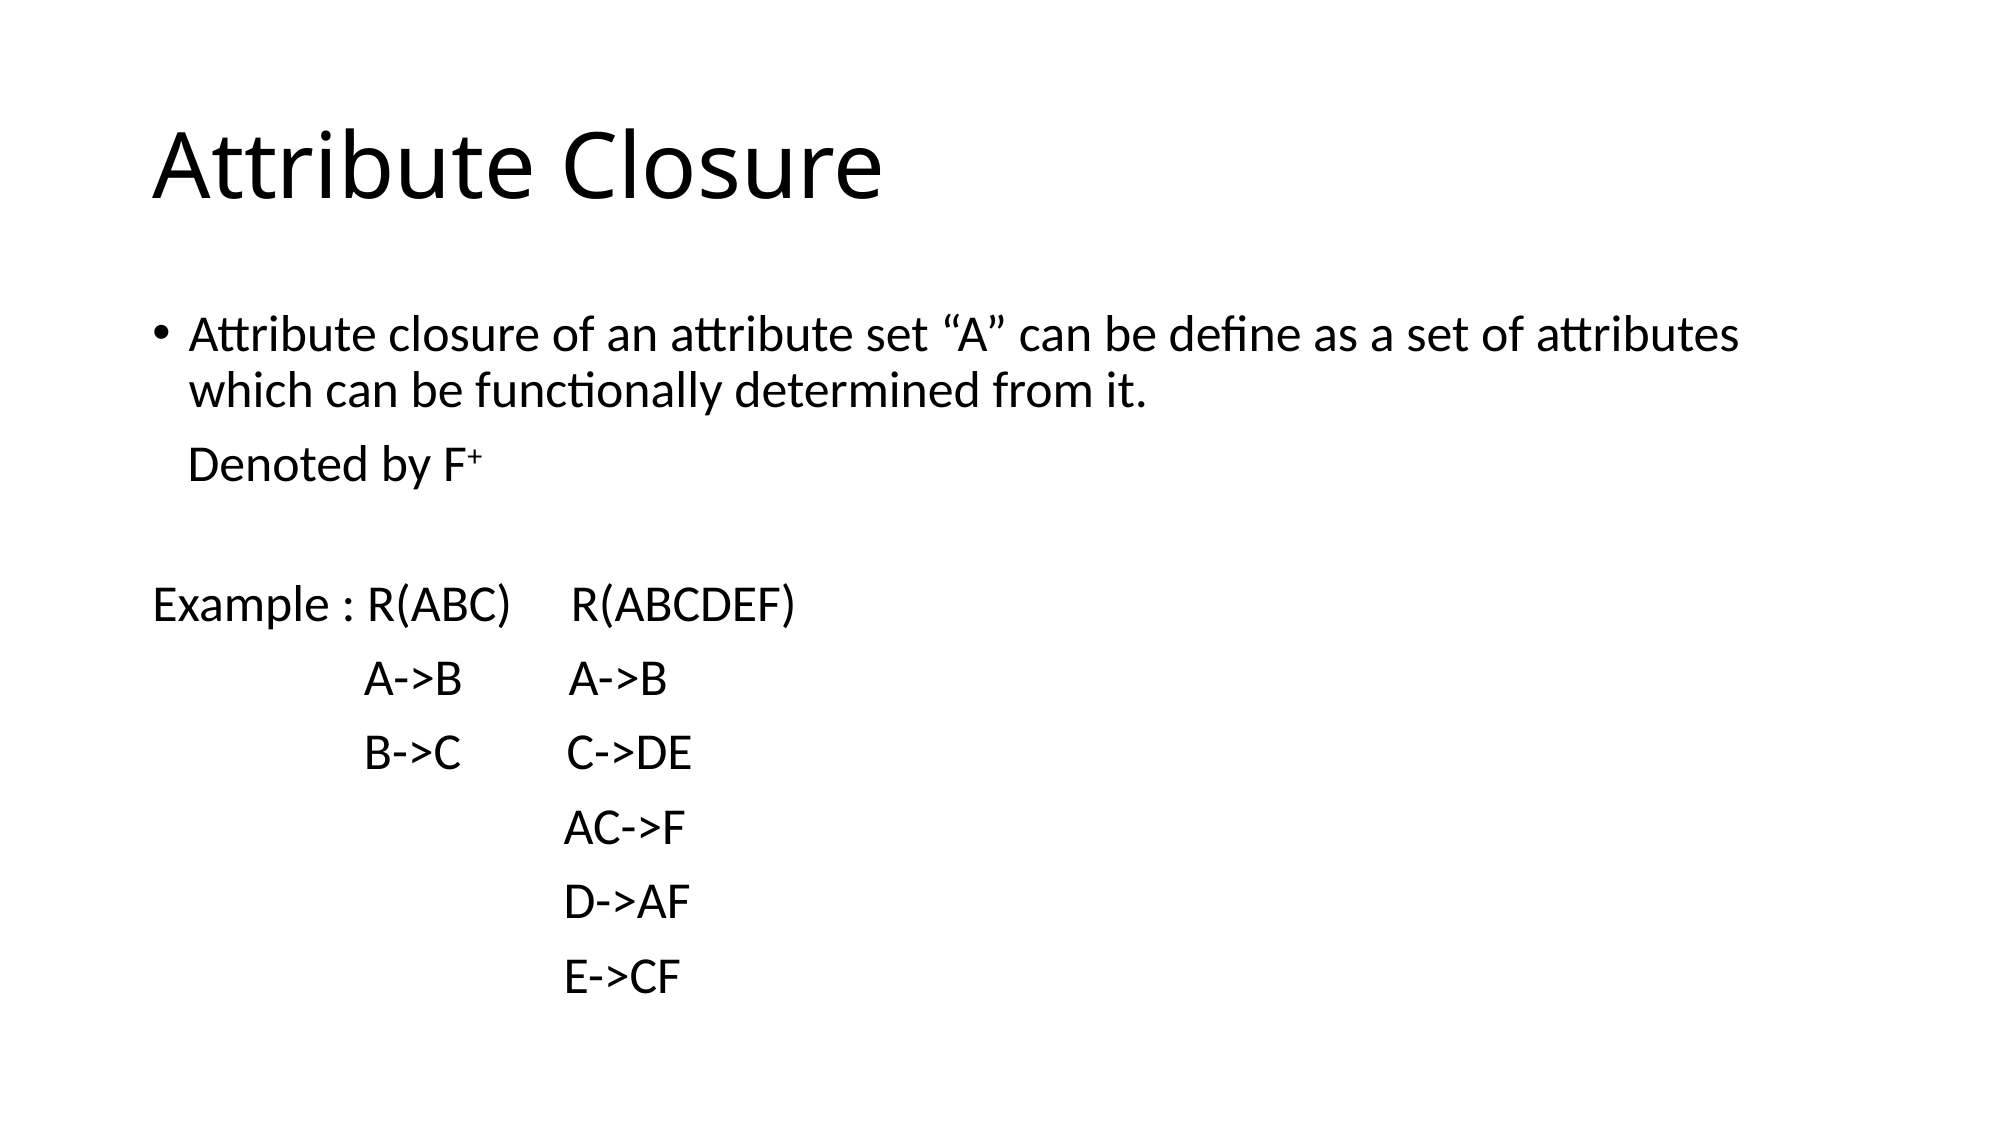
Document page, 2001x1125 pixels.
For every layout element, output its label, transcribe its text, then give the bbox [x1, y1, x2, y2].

list Attribute closure of an attribute set “A” can be define as a set of attributes which can be functionally determined from it. Denoted by F+ Example : R(ABC) R(ABCDEF) A->B A->B B->C C->DE AC->F D->AF E->CF [137, 299, 1863, 1014]
title Attribute Closure [137, 59, 1863, 278]
